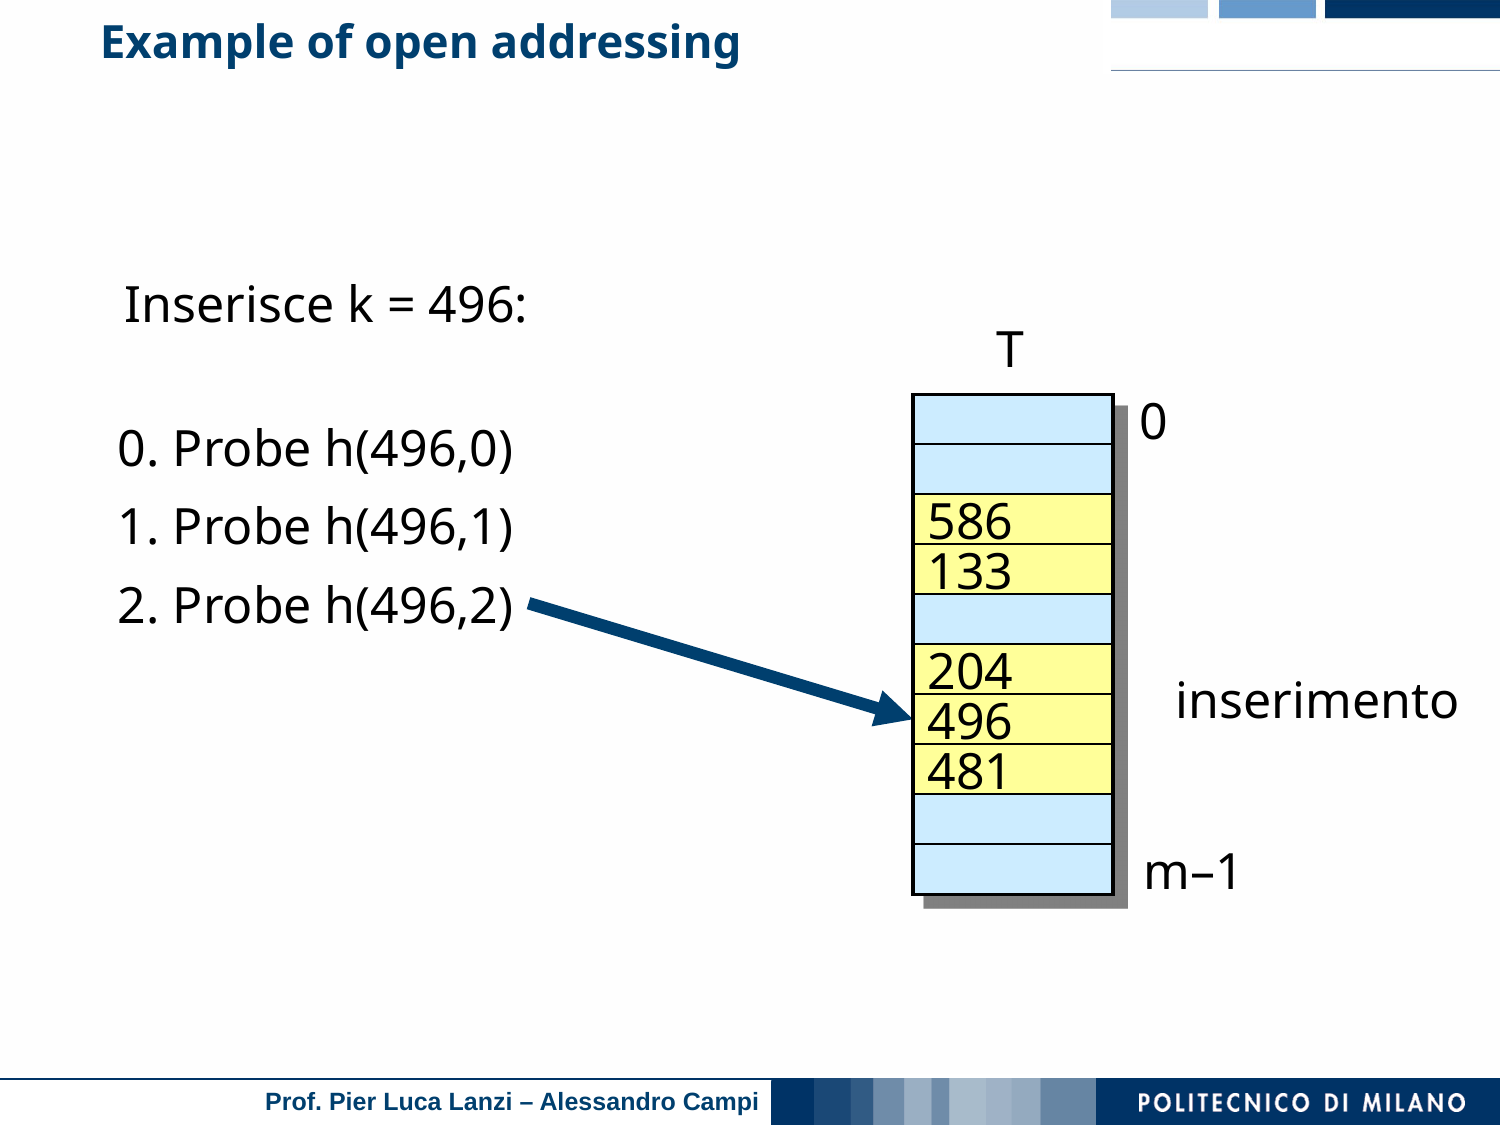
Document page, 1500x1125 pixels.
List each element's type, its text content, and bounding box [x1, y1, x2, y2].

text_box 0 [1124, 381, 1183, 457]
text_box inserimento [1160, 660, 1475, 736]
text_box 0. Probe h(496,0) [103, 409, 529, 484]
picture [0, 1074, 1500, 1125]
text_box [558, 603, 914, 720]
text_box [912, 394, 1113, 895]
text_box 2. Probe h(496,2) [103, 565, 529, 641]
text_box Inserisce k = 496: [110, 265, 557, 341]
text_box m–1 [1129, 831, 1260, 907]
picture [1103, 0, 1500, 74]
text_box 1. Probe h(496,1) [103, 487, 529, 563]
title Example of open addressing [99, 12, 1075, 150]
text_box T [981, 309, 1039, 385]
